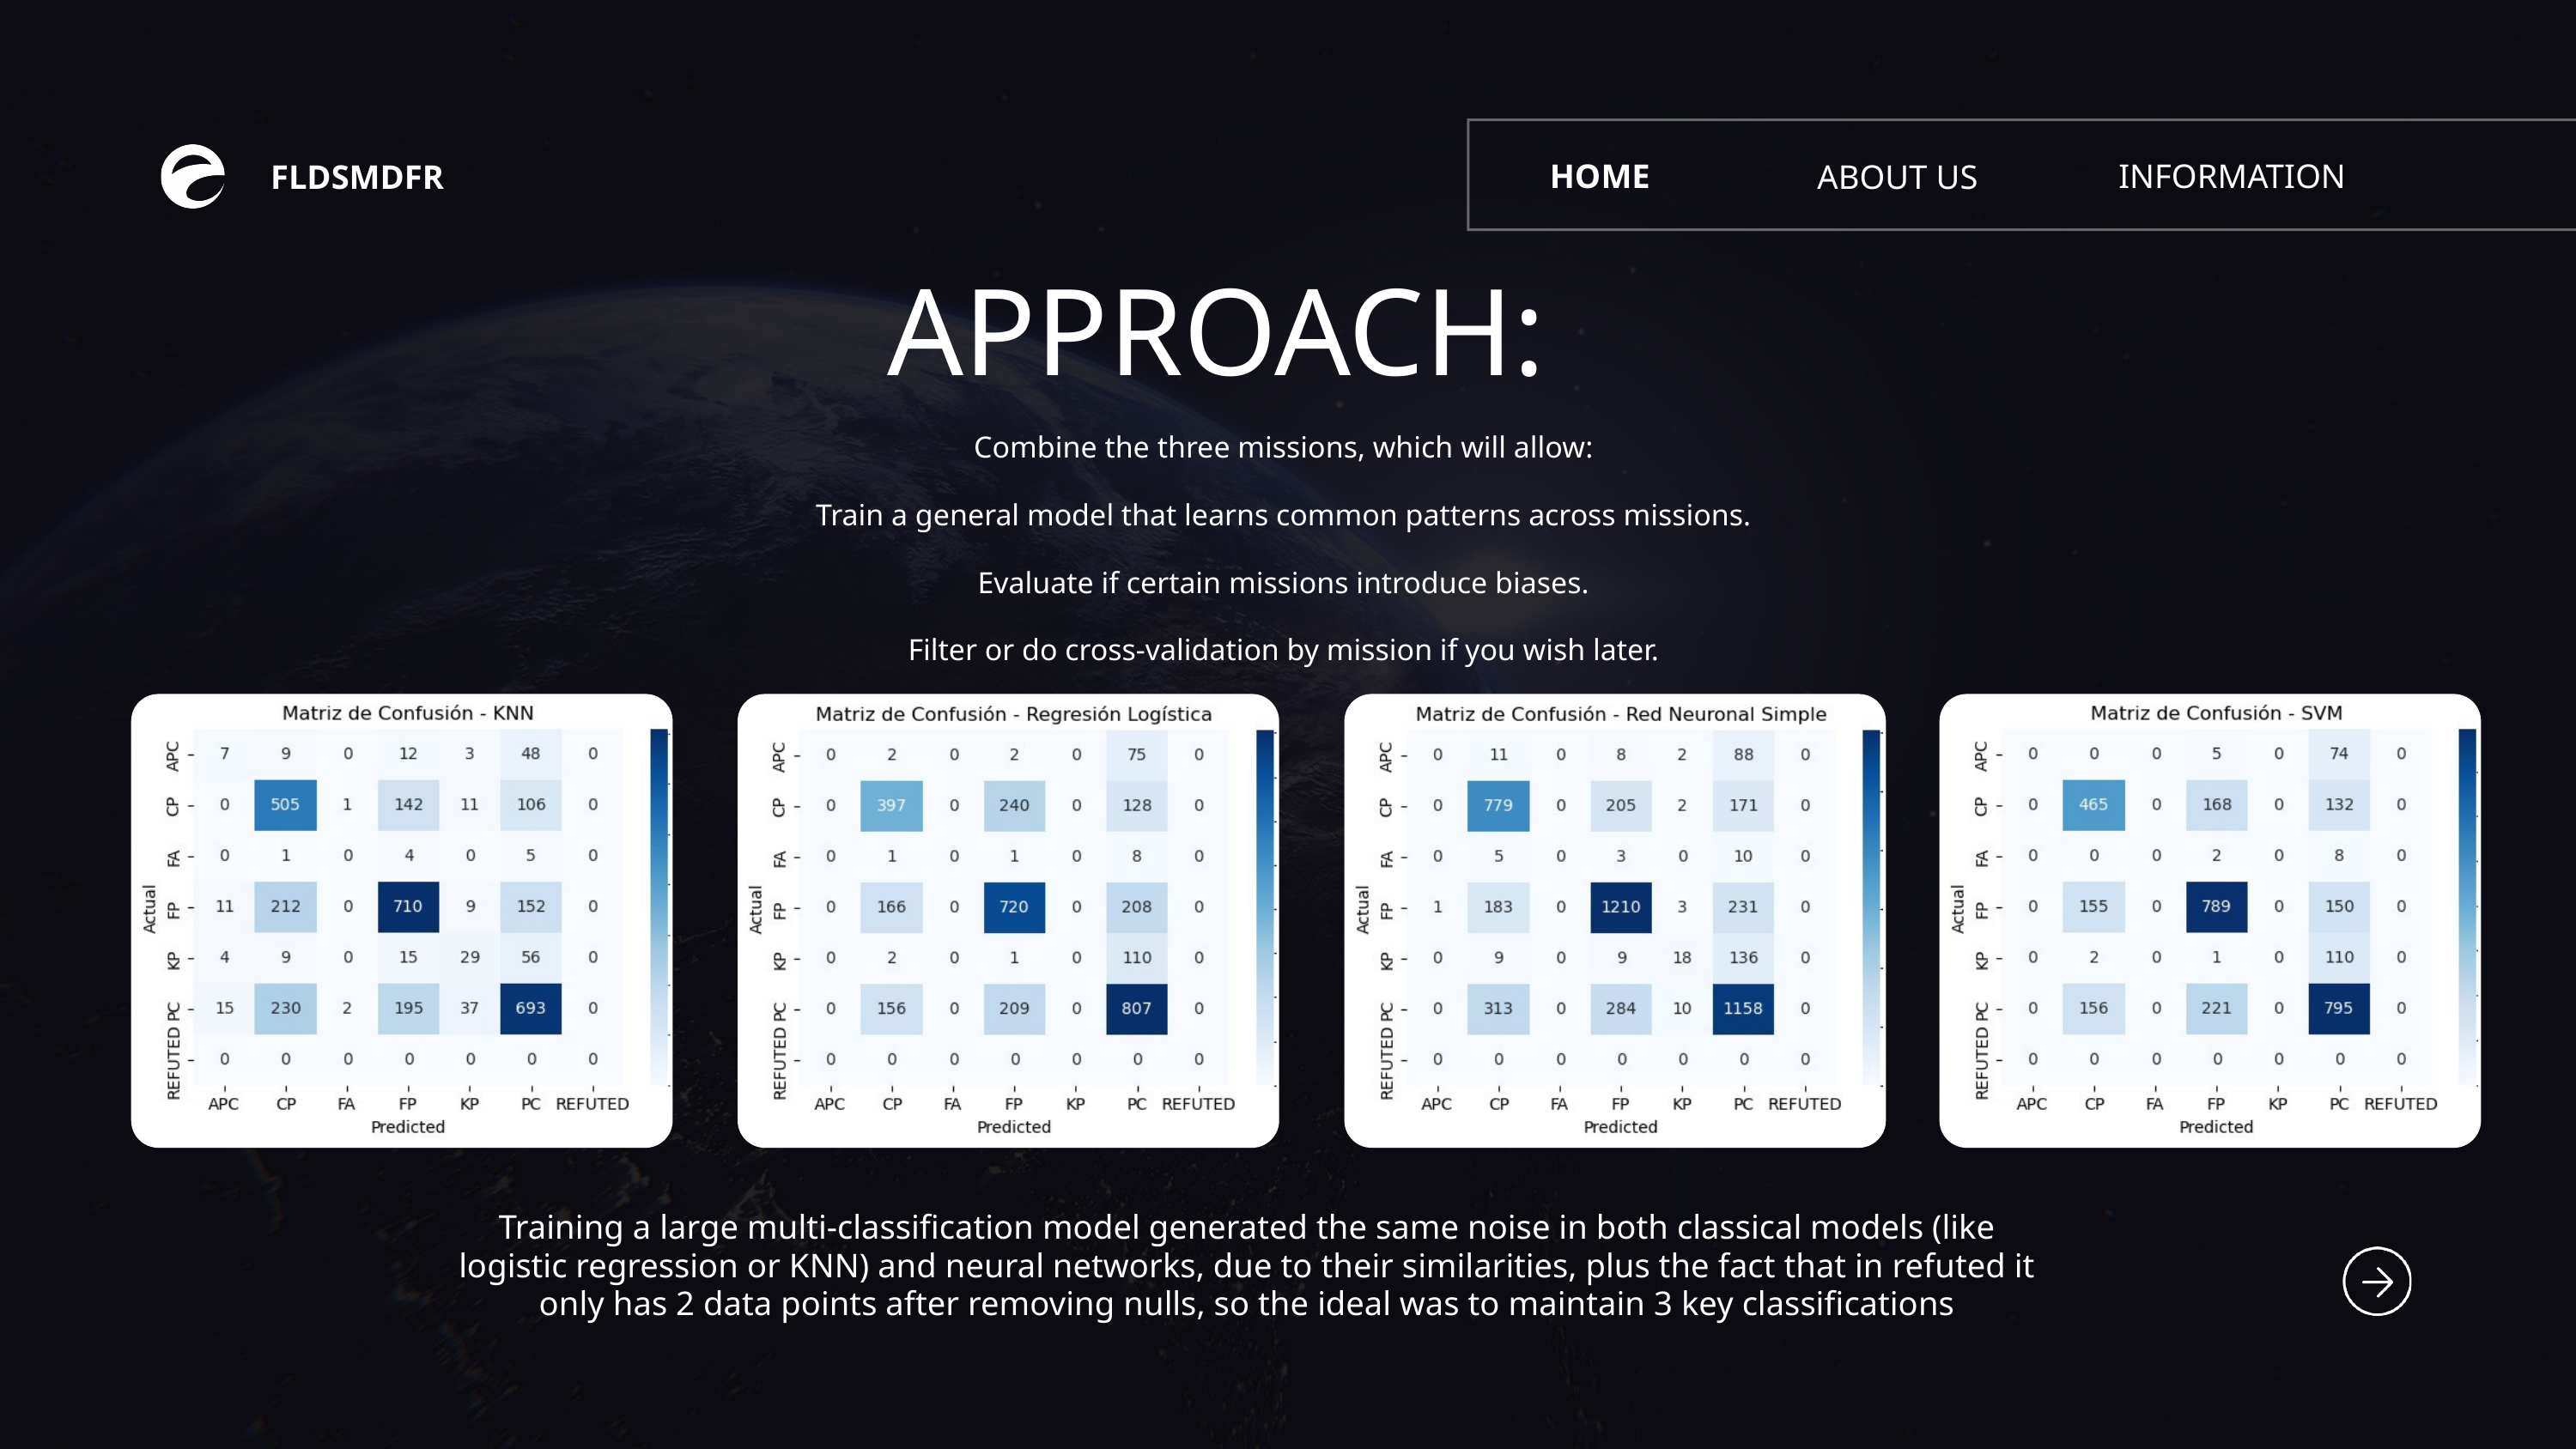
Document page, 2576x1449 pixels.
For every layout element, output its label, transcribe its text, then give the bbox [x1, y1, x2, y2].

text_box Combine the three missions, which will allow: Train a general model that learns common patterns across missions. Evaluate if certain missions introduce biases. Filter or do cross-validation by mission if you wish later. [518, 429, 2050, 667]
text_box Training a large multi-classification model generated the same noise in both classical models (like logistic regression or KNN) and neural networks, due to their similarities, plus the fact that in refuted it only has 2 data points after removing nulls, so the ideal was to maintain 3 key classifications [445, 1208, 2050, 1323]
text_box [1467, 119, 2576, 230]
text_box [161, 144, 225, 209]
text_box FLDSMDFR [270, 157, 534, 196]
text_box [132, 694, 672, 1147]
text_box APPROACH: [887, 260, 1689, 400]
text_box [1941, 694, 2481, 1147]
text_box [2342, 1246, 2412, 1316]
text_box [1345, 694, 1885, 1147]
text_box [738, 694, 1279, 1147]
text_box [0, 0, 2576, 1449]
